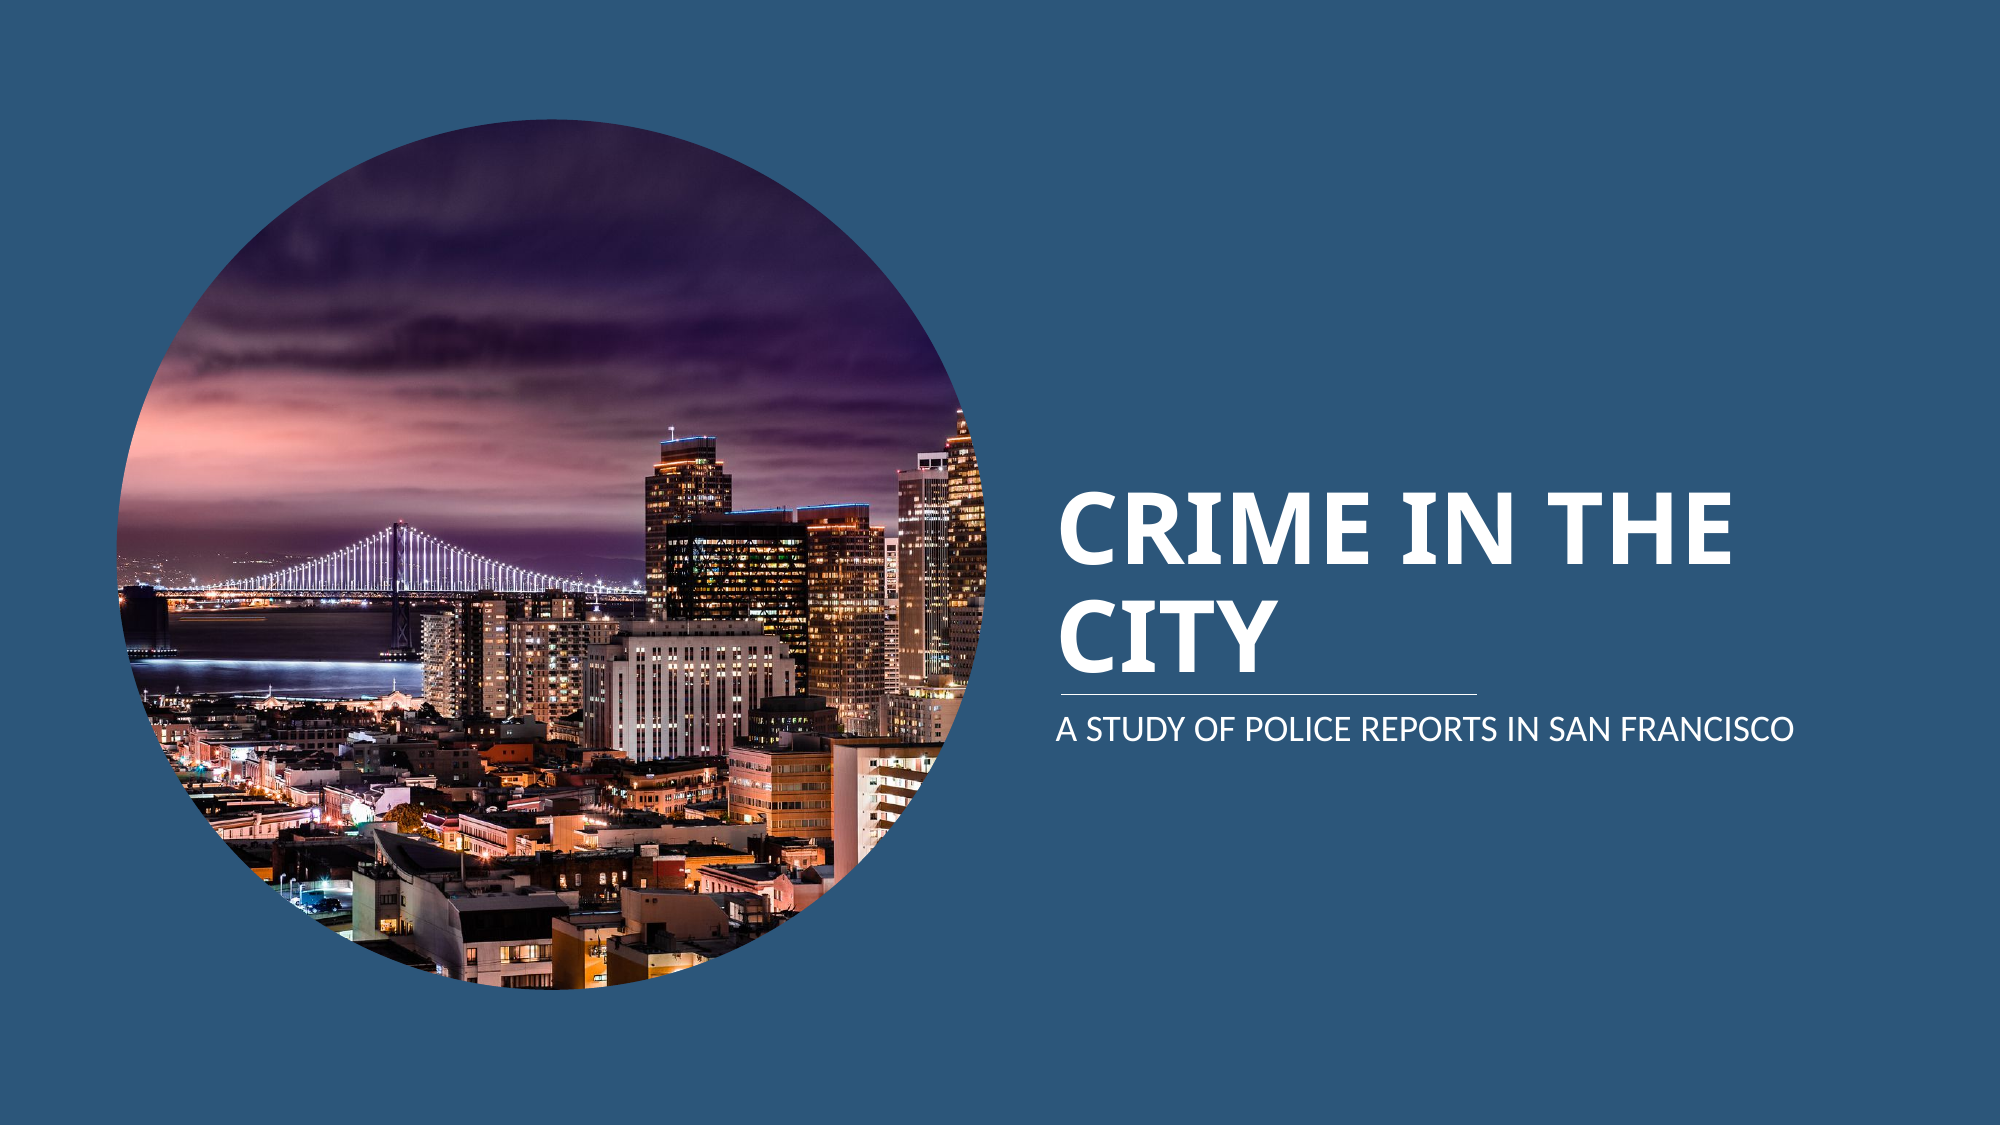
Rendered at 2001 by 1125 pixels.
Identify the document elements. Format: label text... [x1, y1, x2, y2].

title Crime in the City [1040, 356, 2000, 703]
subtitle A study of Police Reports in San Francisco [1040, 702, 1885, 785]
picture [116, 119, 987, 990]
